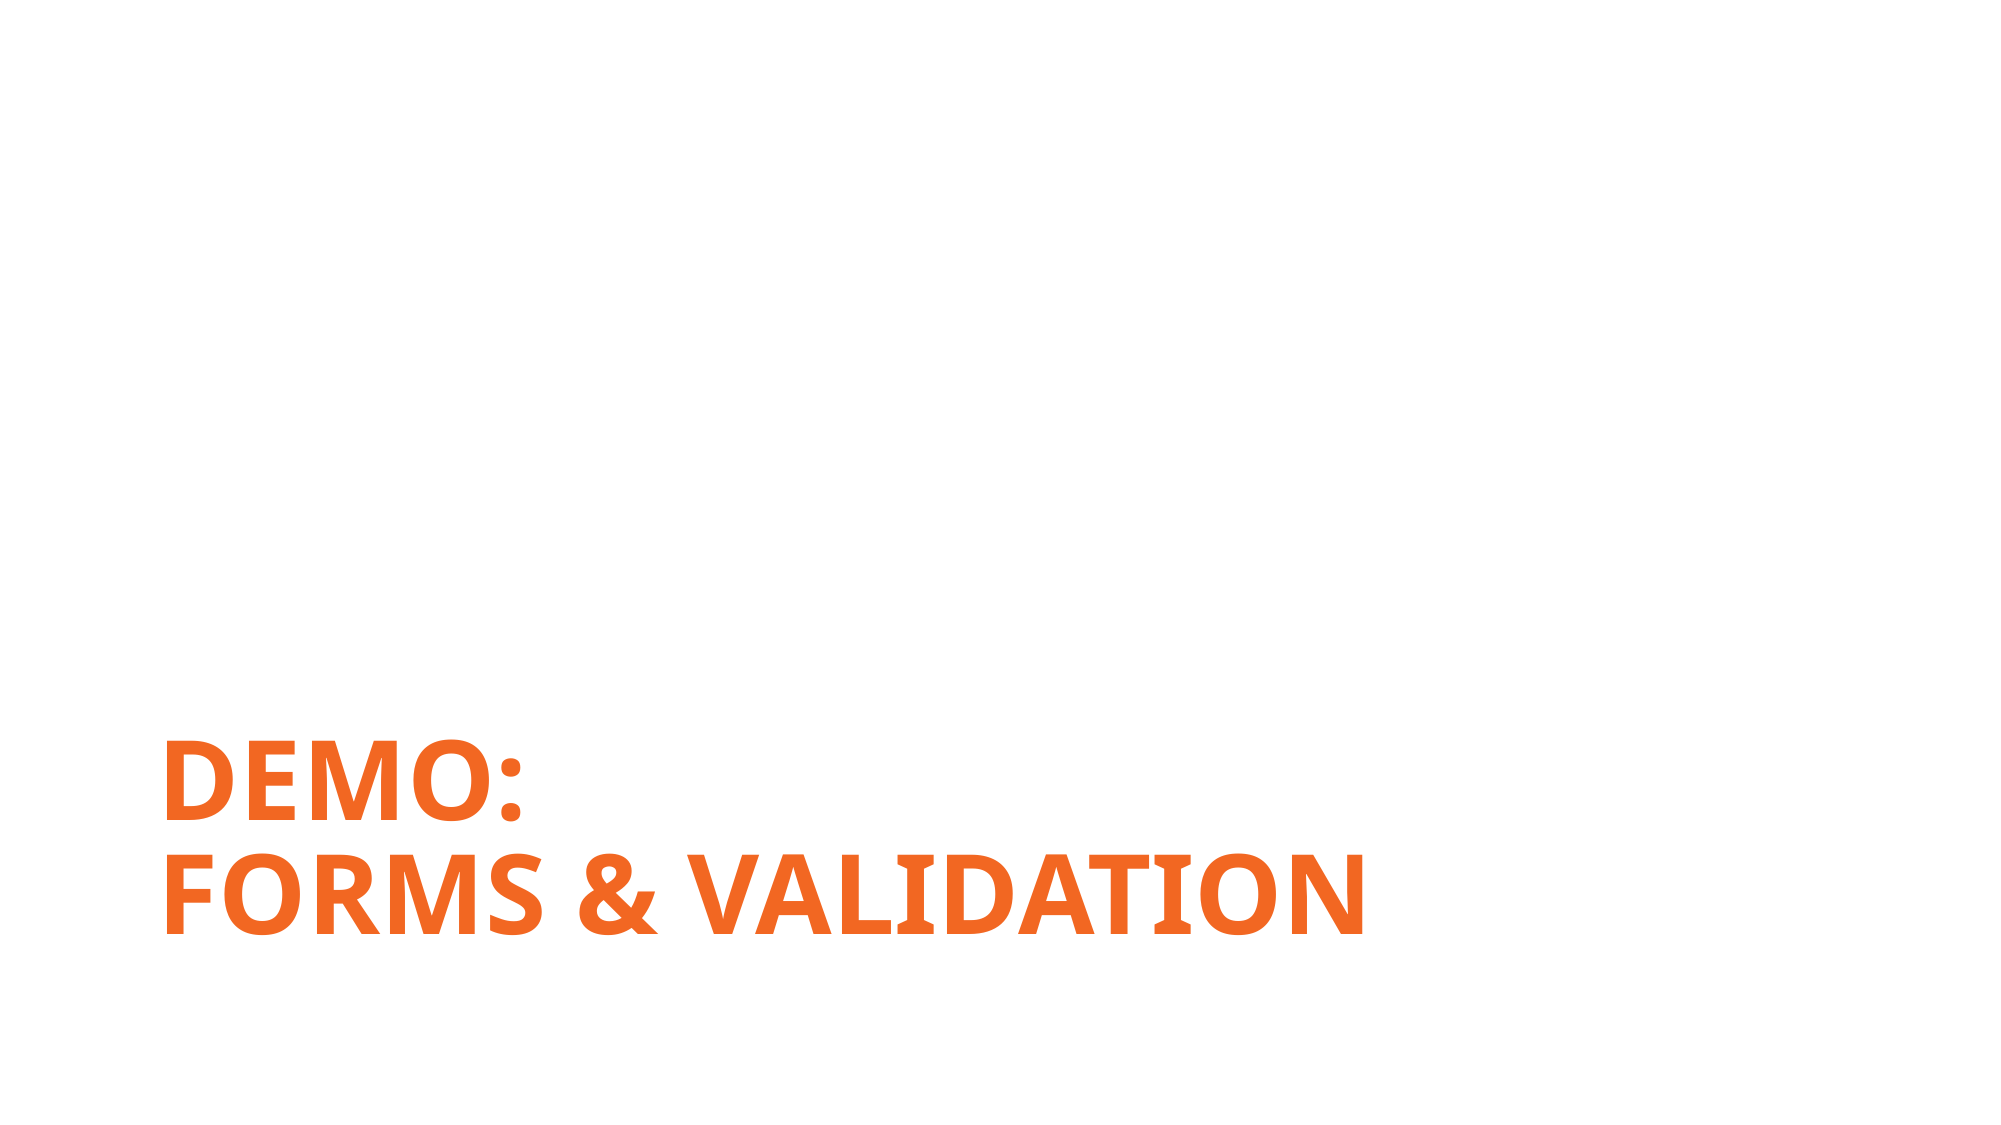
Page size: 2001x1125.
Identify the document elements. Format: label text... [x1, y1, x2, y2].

title Demo: Forms & Validation [157, 722, 1858, 947]
